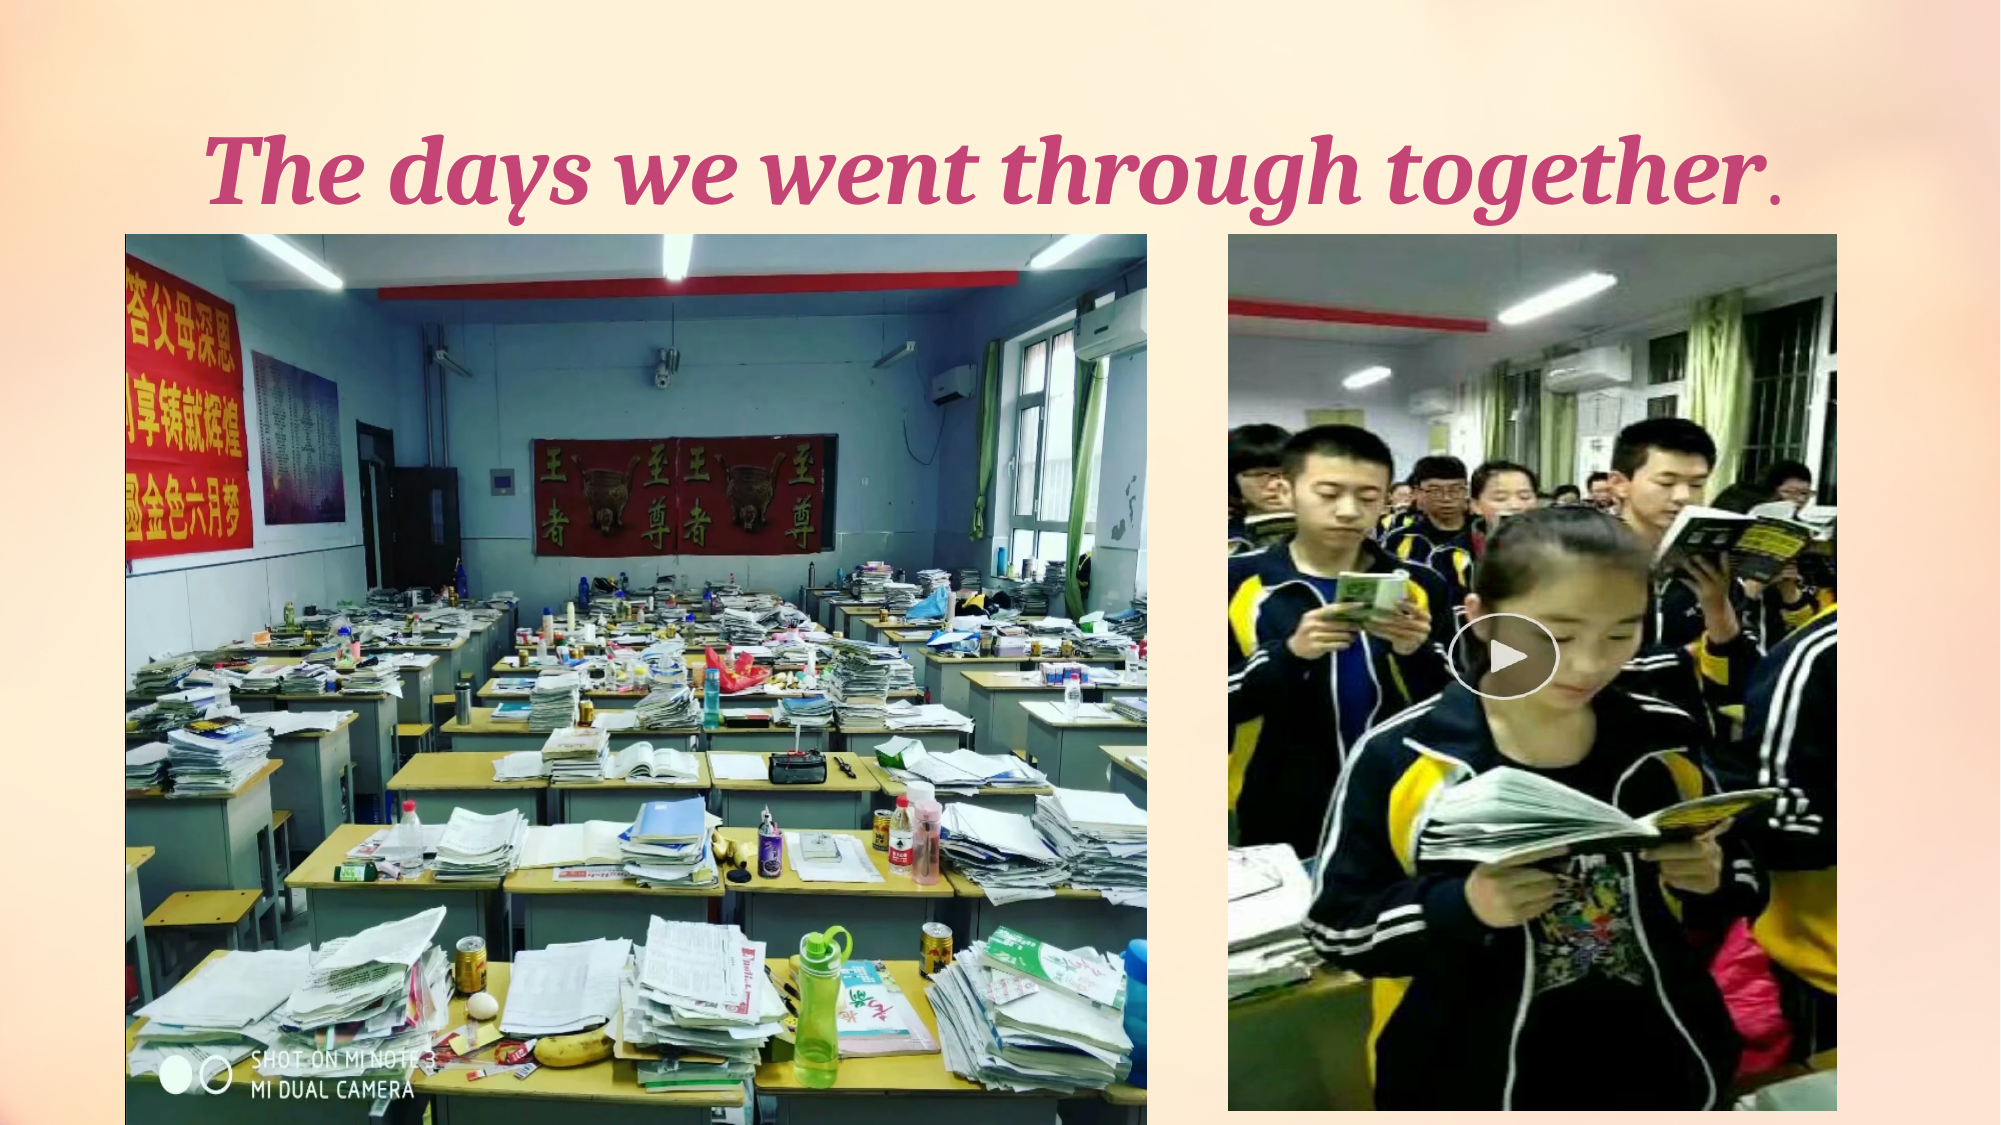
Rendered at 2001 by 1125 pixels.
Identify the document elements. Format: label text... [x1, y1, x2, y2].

title The days we went through together. [186, 39, 1837, 235]
picture [0, 0, 2001, 1125]
